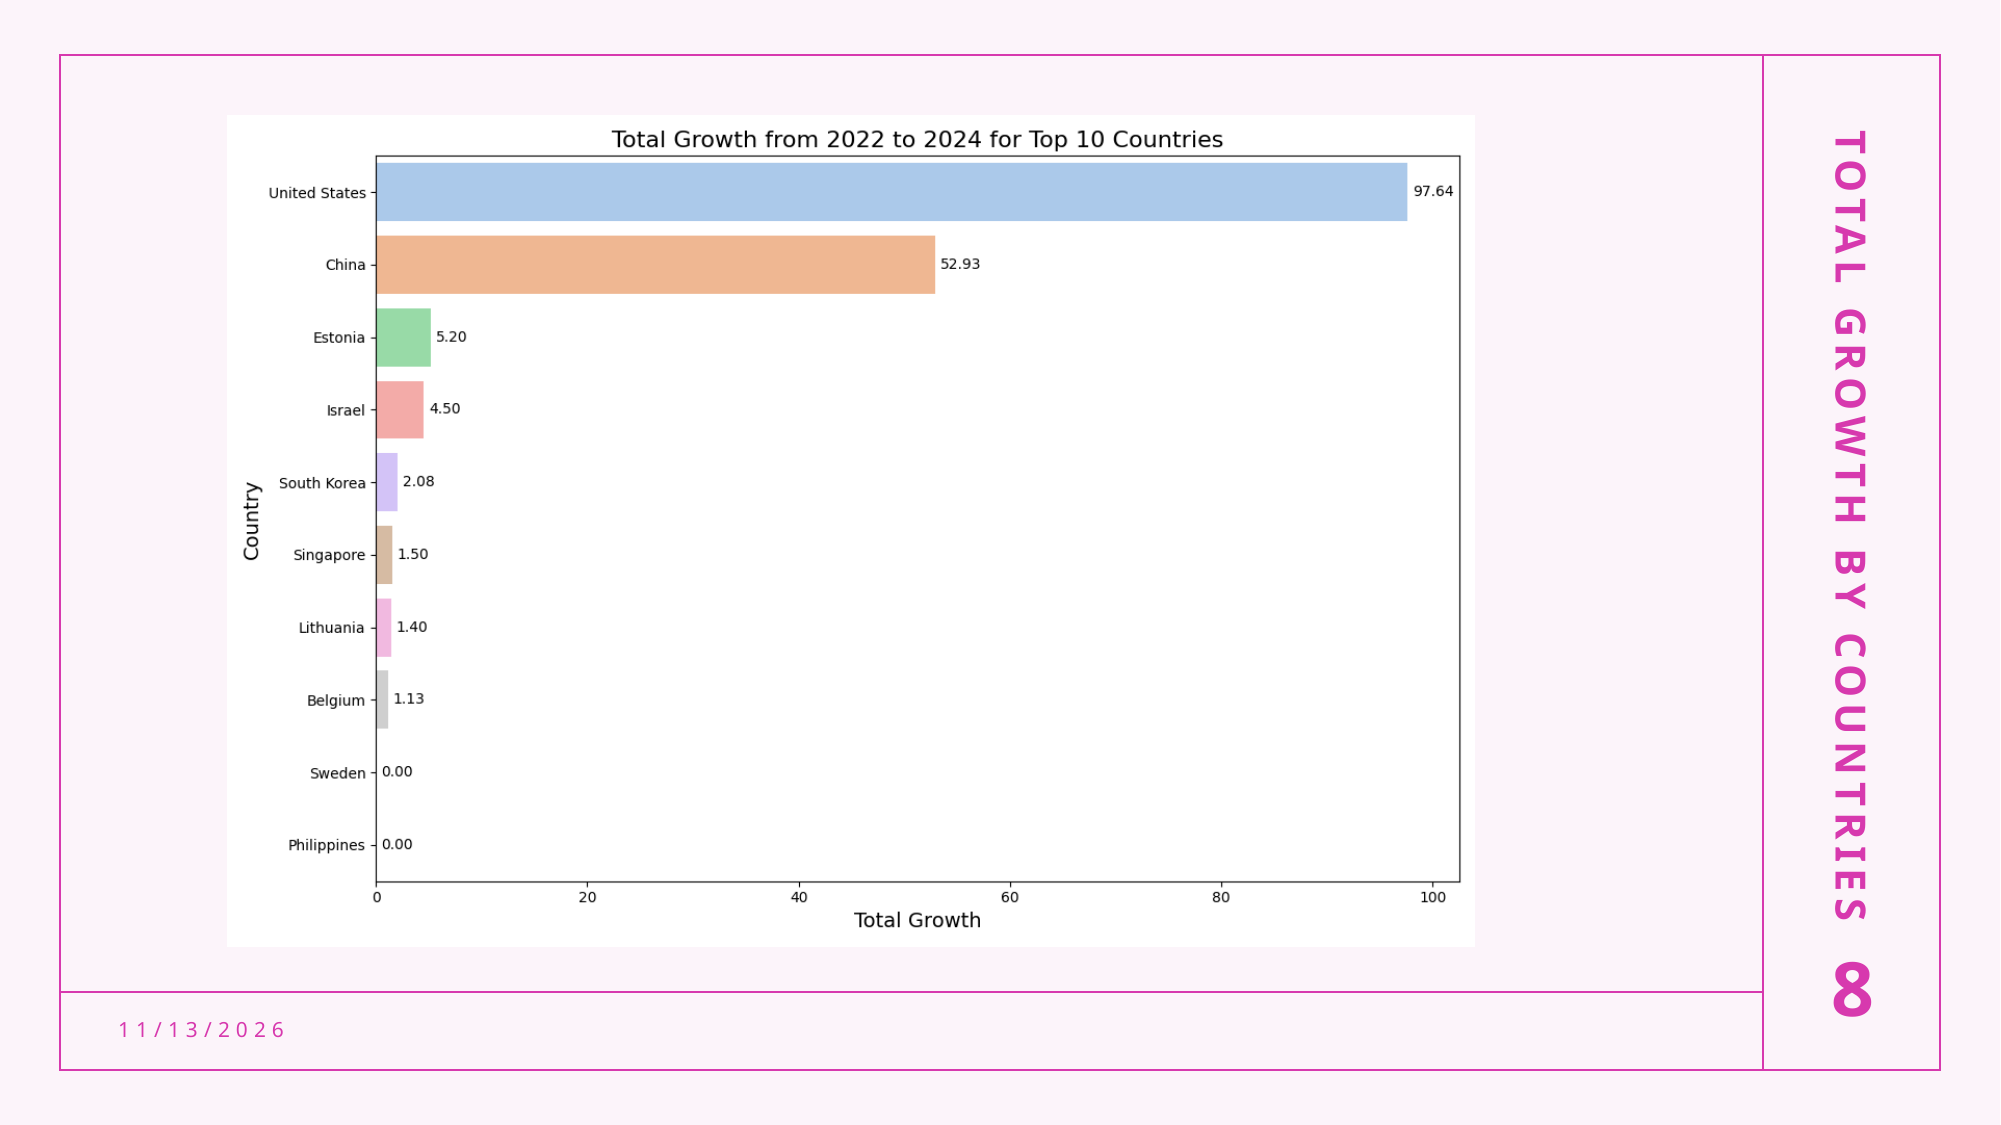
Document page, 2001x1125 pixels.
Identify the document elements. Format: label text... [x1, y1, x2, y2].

slide_number 8 [1775, 930, 1932, 1055]
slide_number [103, 1007, 621, 1055]
footer Total growth by countries [1822, 115, 1883, 930]
picture [227, 115, 1475, 947]
